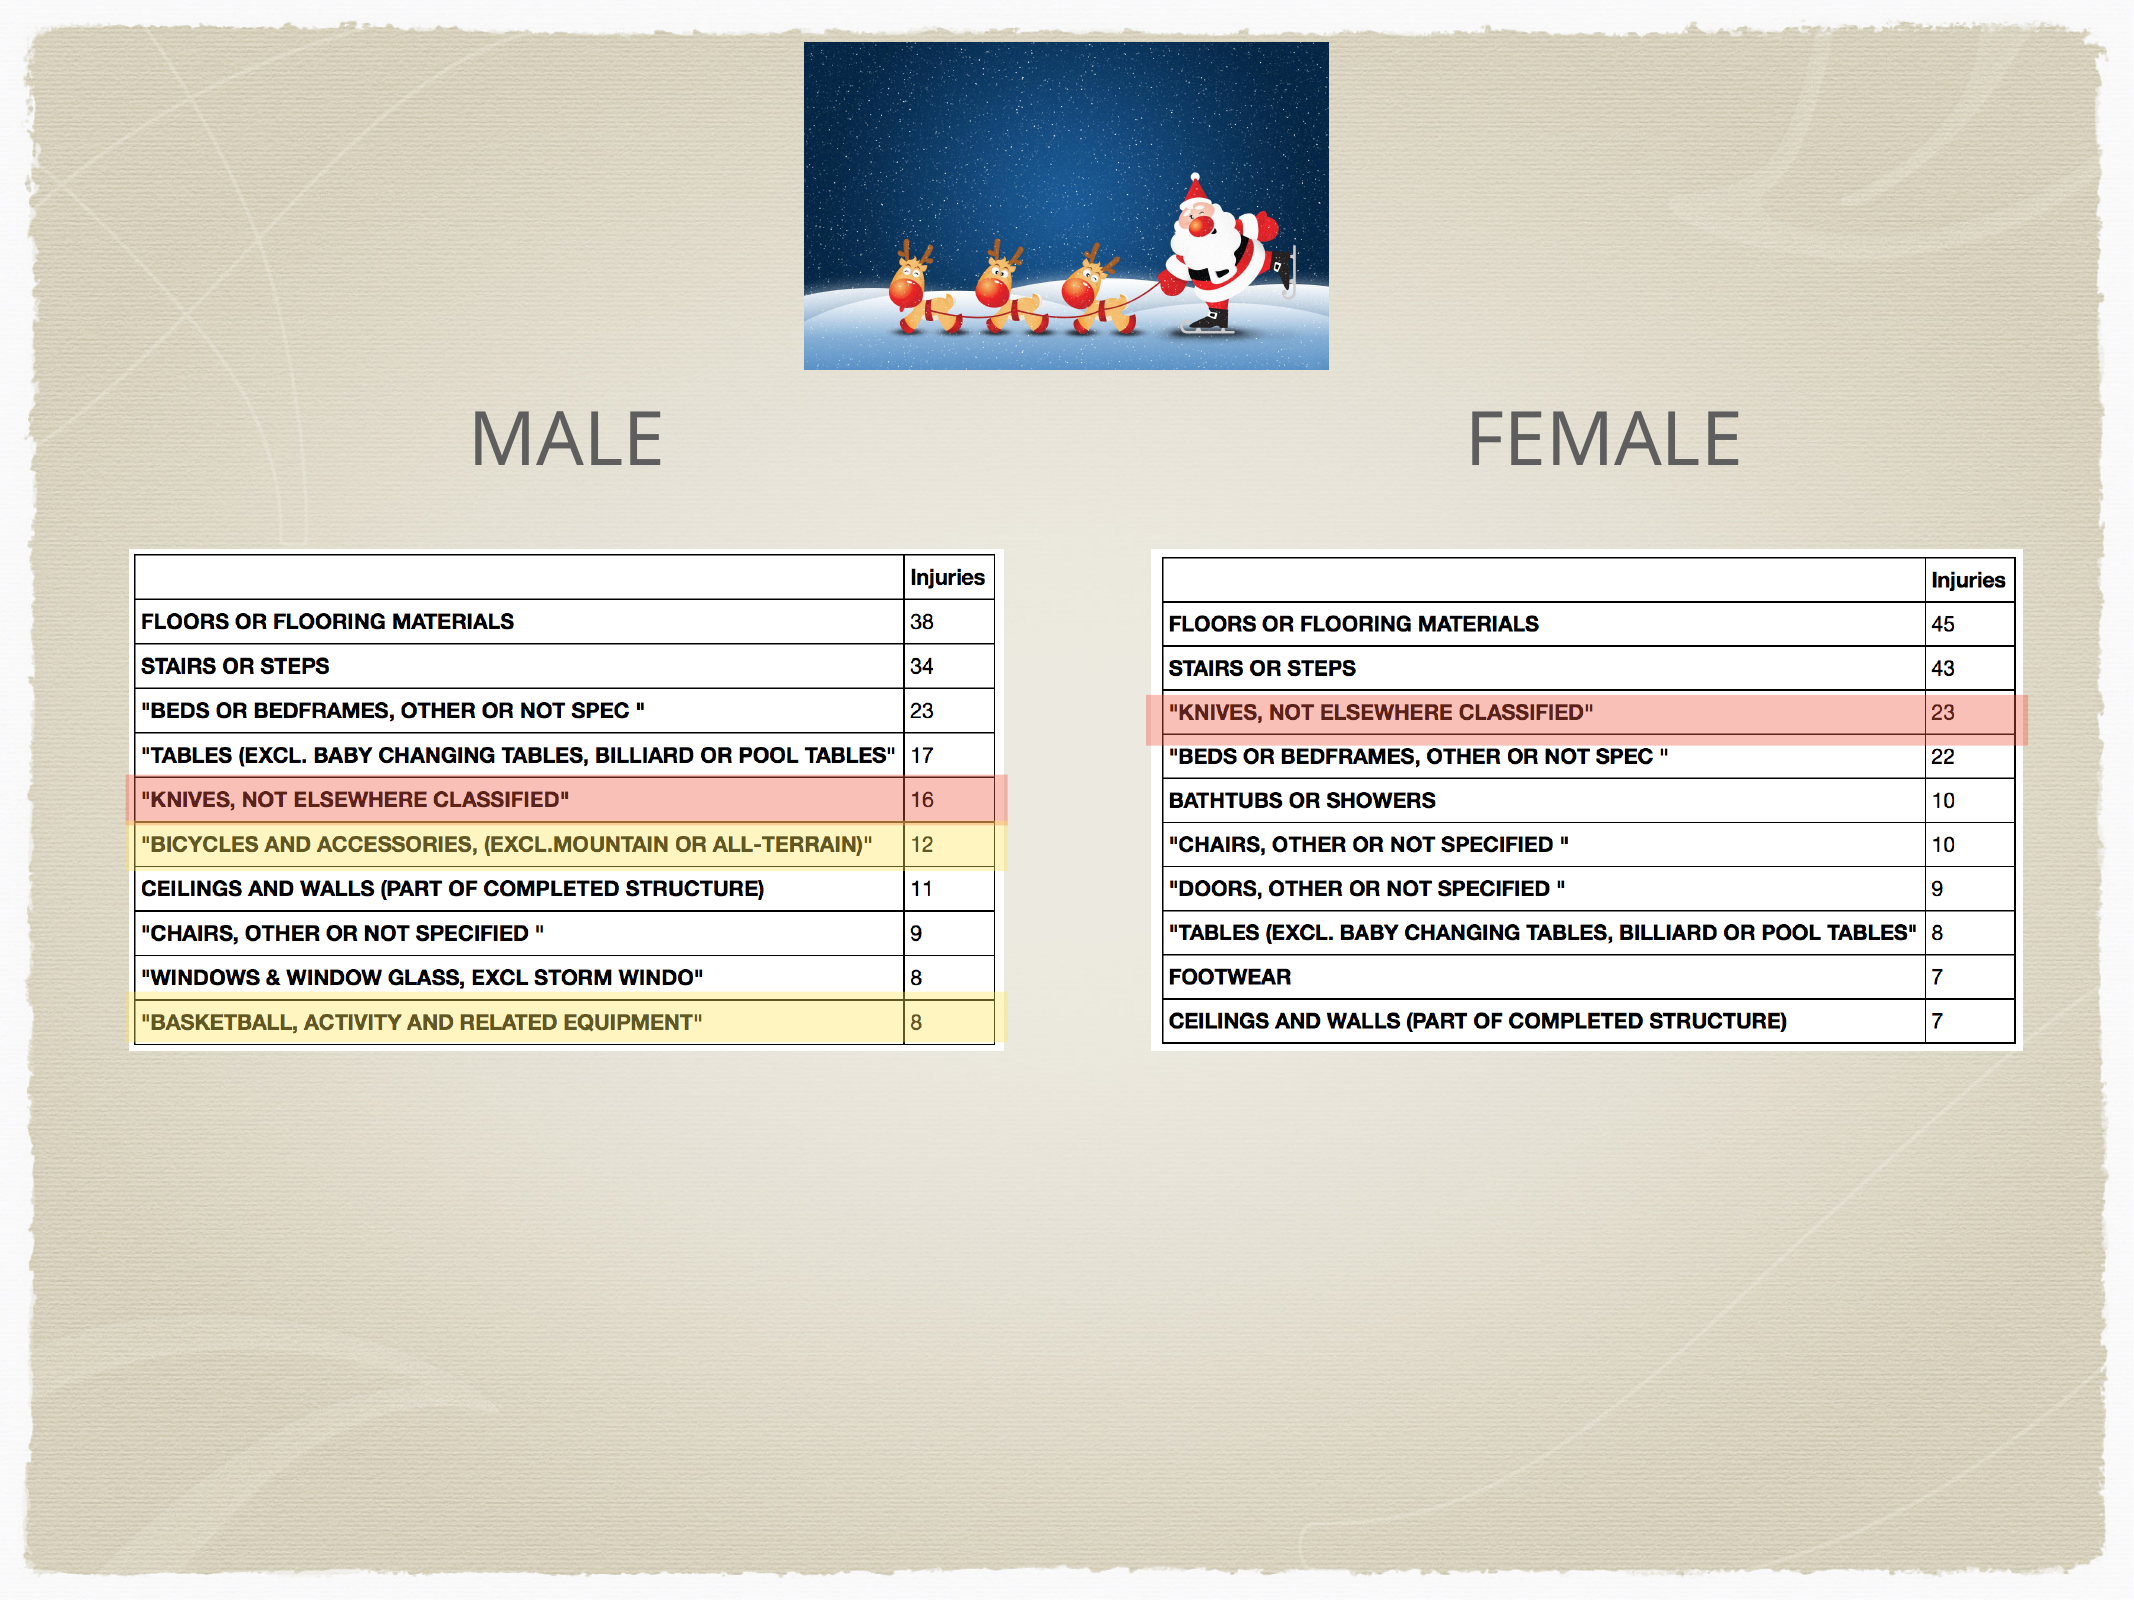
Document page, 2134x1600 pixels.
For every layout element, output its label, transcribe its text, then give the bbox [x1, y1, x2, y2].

text_box [1146, 694, 1151, 746]
picture [0, 0, 2134, 1600]
text_box [125, 820, 129, 872]
text_box [2023, 694, 2029, 746]
text_box MALE [459, 382, 674, 489]
text_box [125, 774, 129, 820]
text_box [125, 991, 129, 1043]
text_box FEMALE [1456, 382, 1752, 489]
